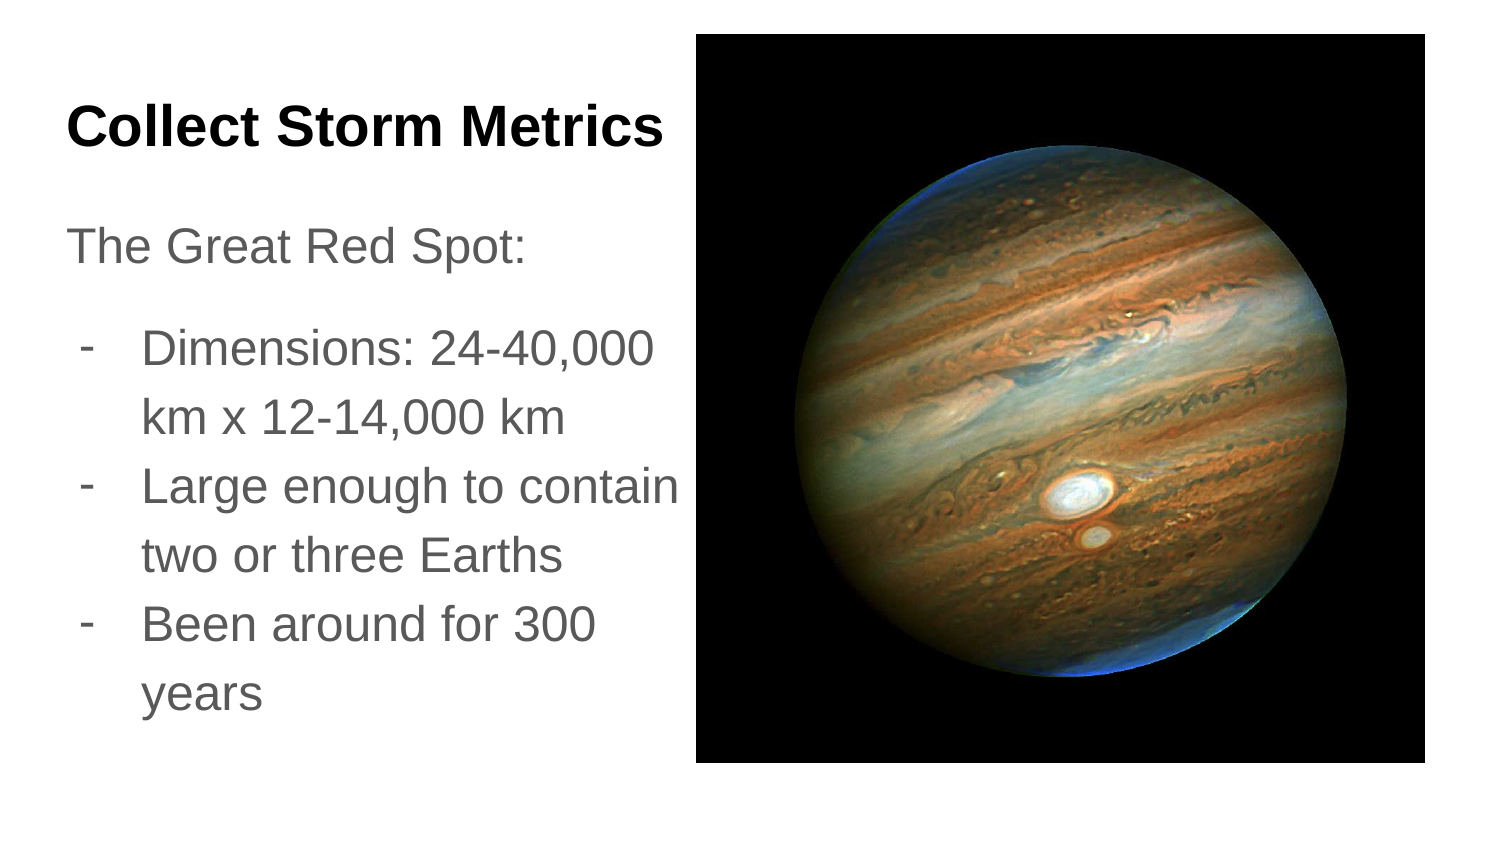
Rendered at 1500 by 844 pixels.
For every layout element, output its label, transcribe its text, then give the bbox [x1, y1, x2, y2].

picture [696, 34, 1426, 763]
title Collect Storm Metrics [51, 72, 691, 169]
list The Great Red Spot: Dimensions: 24-40,000 km x 12-14,000 km Large enough to contain two or three Earths Been around for 300 years [51, 189, 697, 776]
